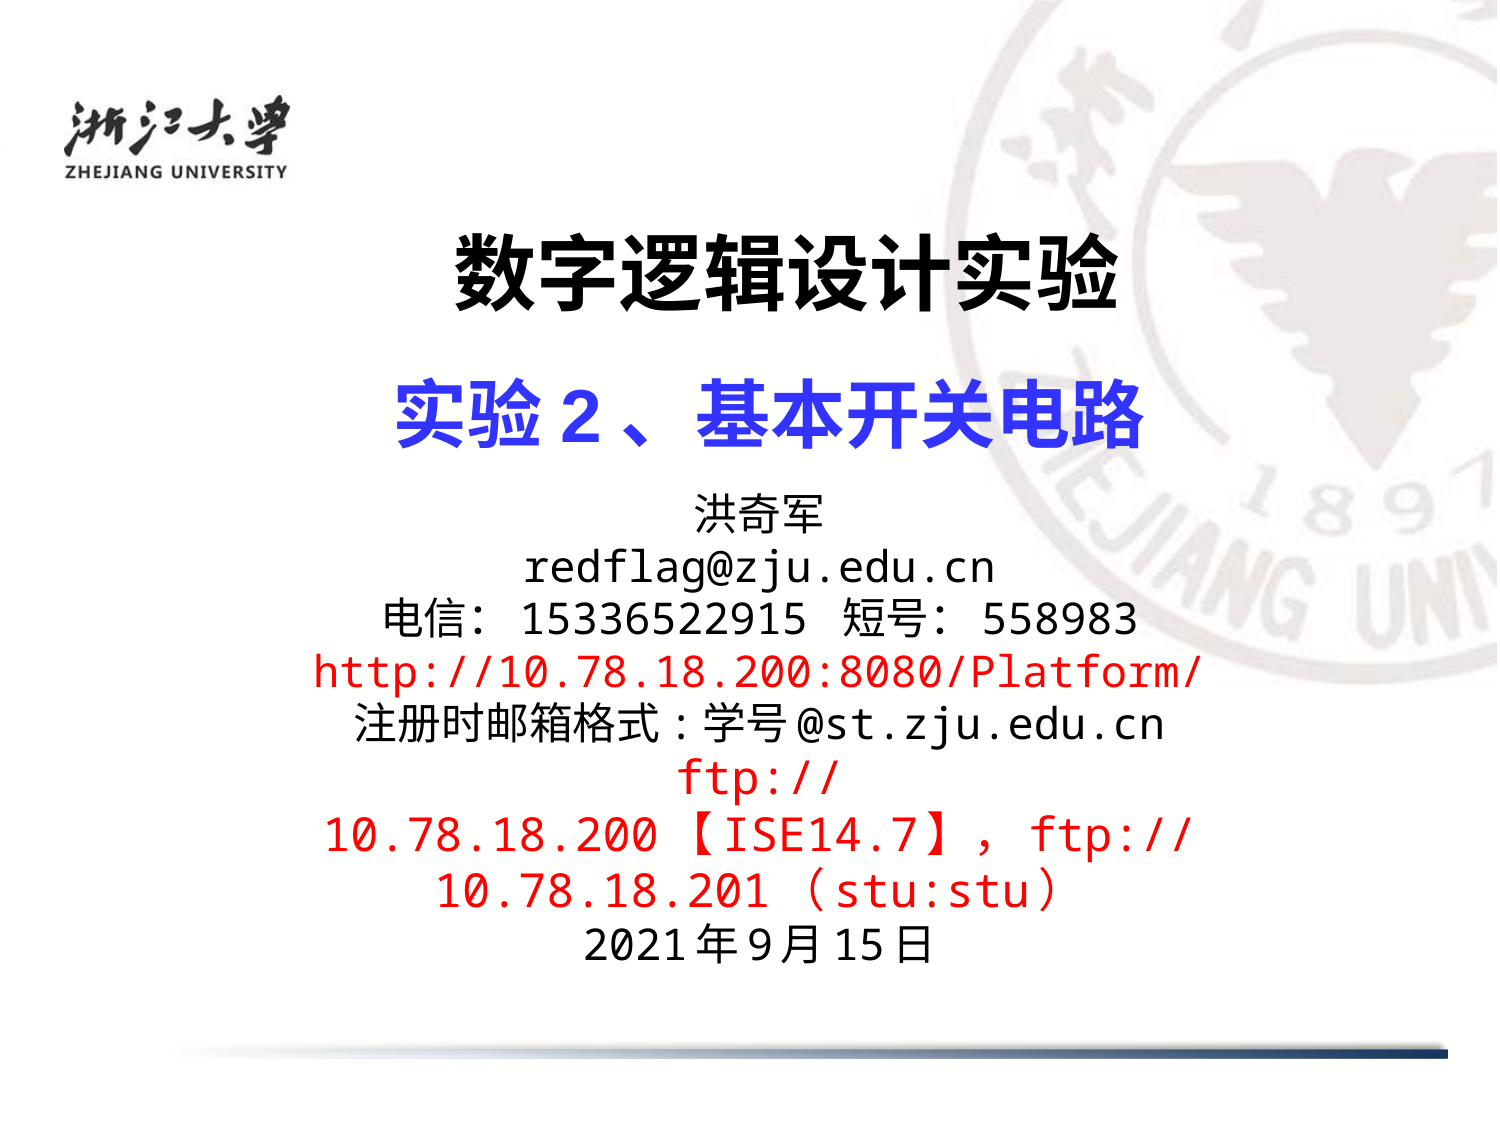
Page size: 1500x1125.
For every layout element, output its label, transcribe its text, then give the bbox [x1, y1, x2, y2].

picture [0, 0, 1500, 1125]
subtitle 洪奇军 redflag@zju.edu.cn 电信：15336522915 短号：558983 http://10.78.18.200:8080/Platform/ 注册时邮箱格式:学号@st.zju.edu.cn ftp://10.78.18.200【ISE14.7】，ftp://10.78.18.201（stu:stu） 2021年9月15日 [215, 478, 1304, 979]
title 数字逻辑设计实验 [119, 129, 1454, 413]
text_box 实验2、基本开关电路 [90, 360, 1449, 465]
